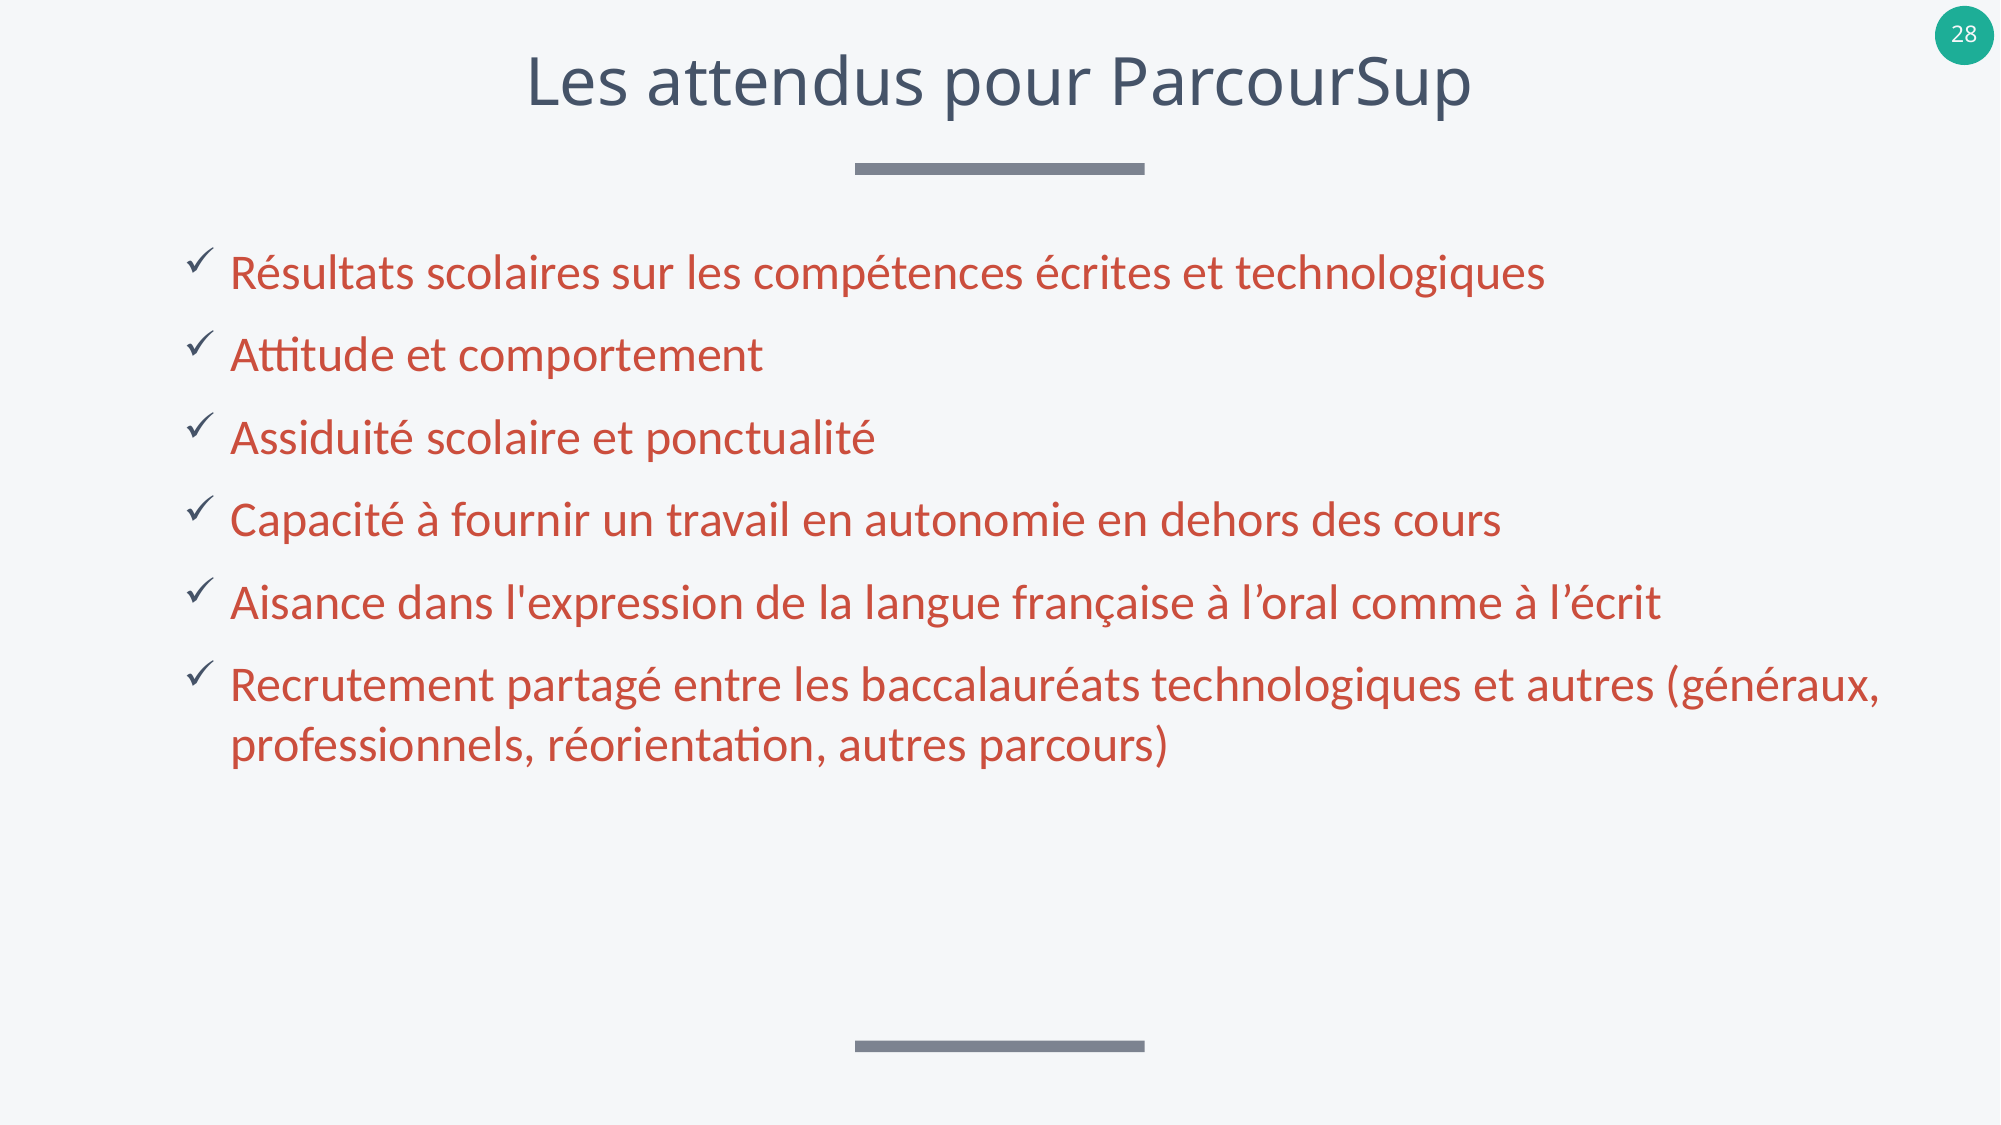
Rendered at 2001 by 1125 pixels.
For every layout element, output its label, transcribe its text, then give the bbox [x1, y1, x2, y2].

title Les attendus pour ParcourSup [65, 0, 1935, 168]
text_box Résultats scolaires sur les compétences écrites et technologiques Attitude et comportement Assiduité scolaire et ponctualité Capacité à fournir un travail en autonomie en dehors des cours Aisance dans l'expression de la langue française à l’oral comme à l’écrit Recrutement partagé entre les baccalauréats technologiques et autres (généraux, professionnels, réorientation, autres parcours) [168, 231, 1935, 1003]
